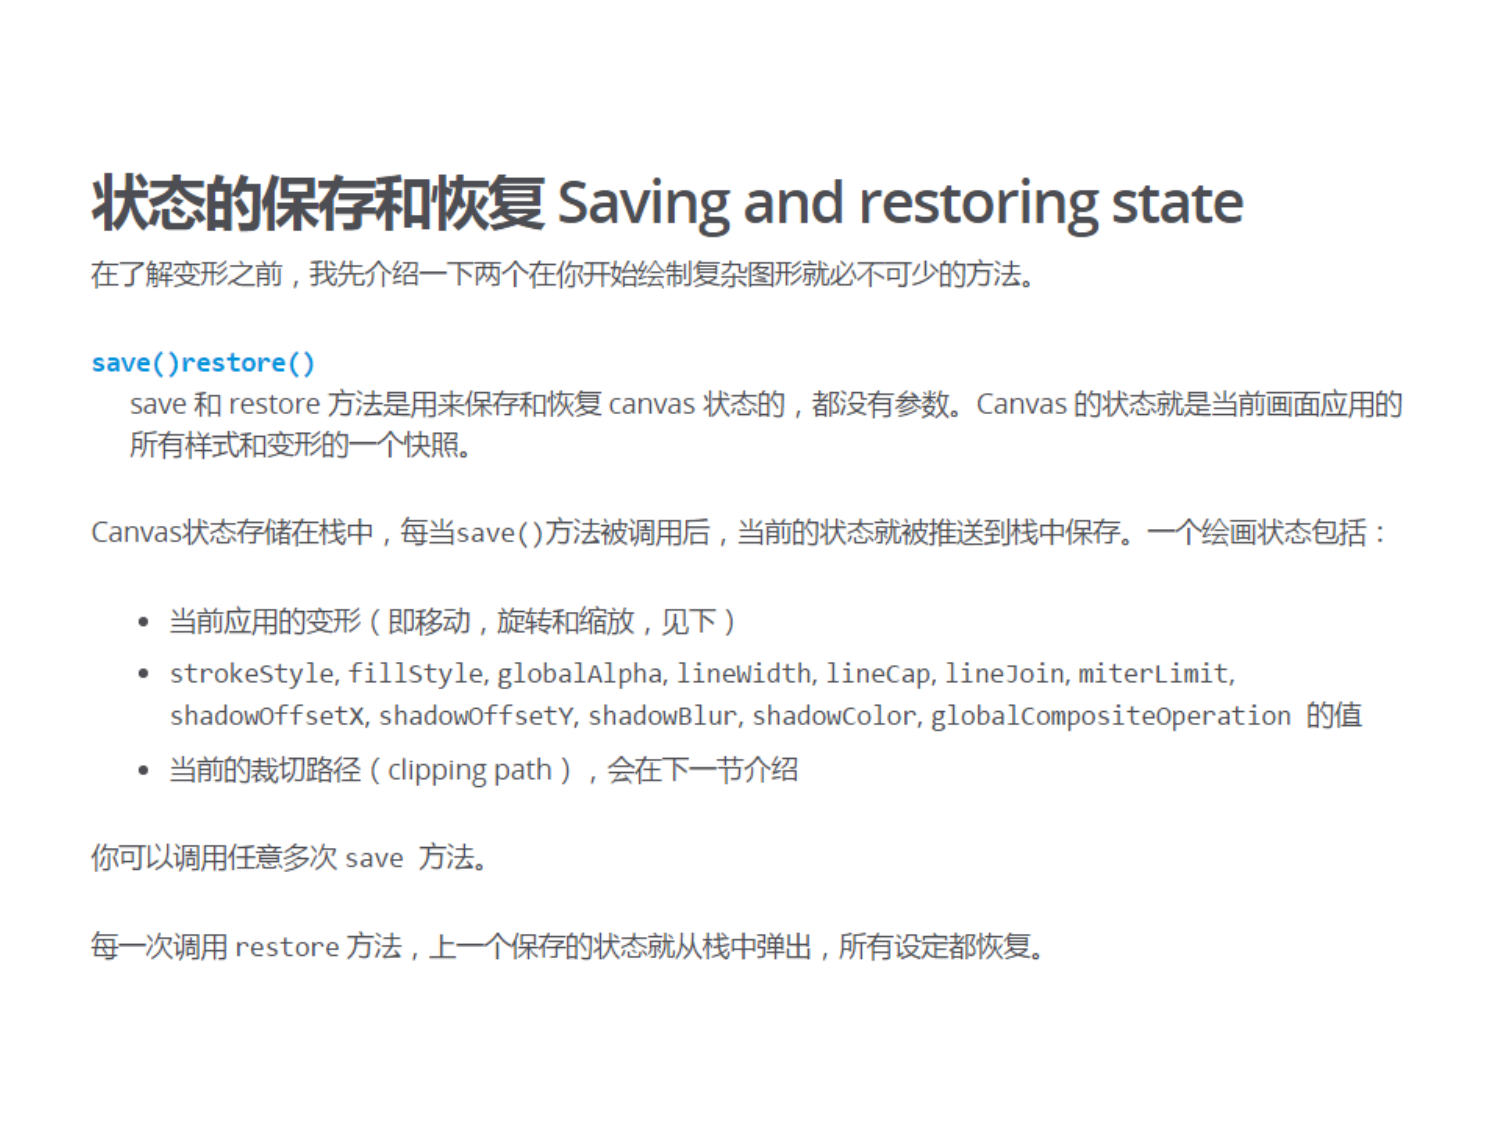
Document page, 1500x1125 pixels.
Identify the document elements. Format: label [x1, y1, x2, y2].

picture [78, 142, 1422, 983]
